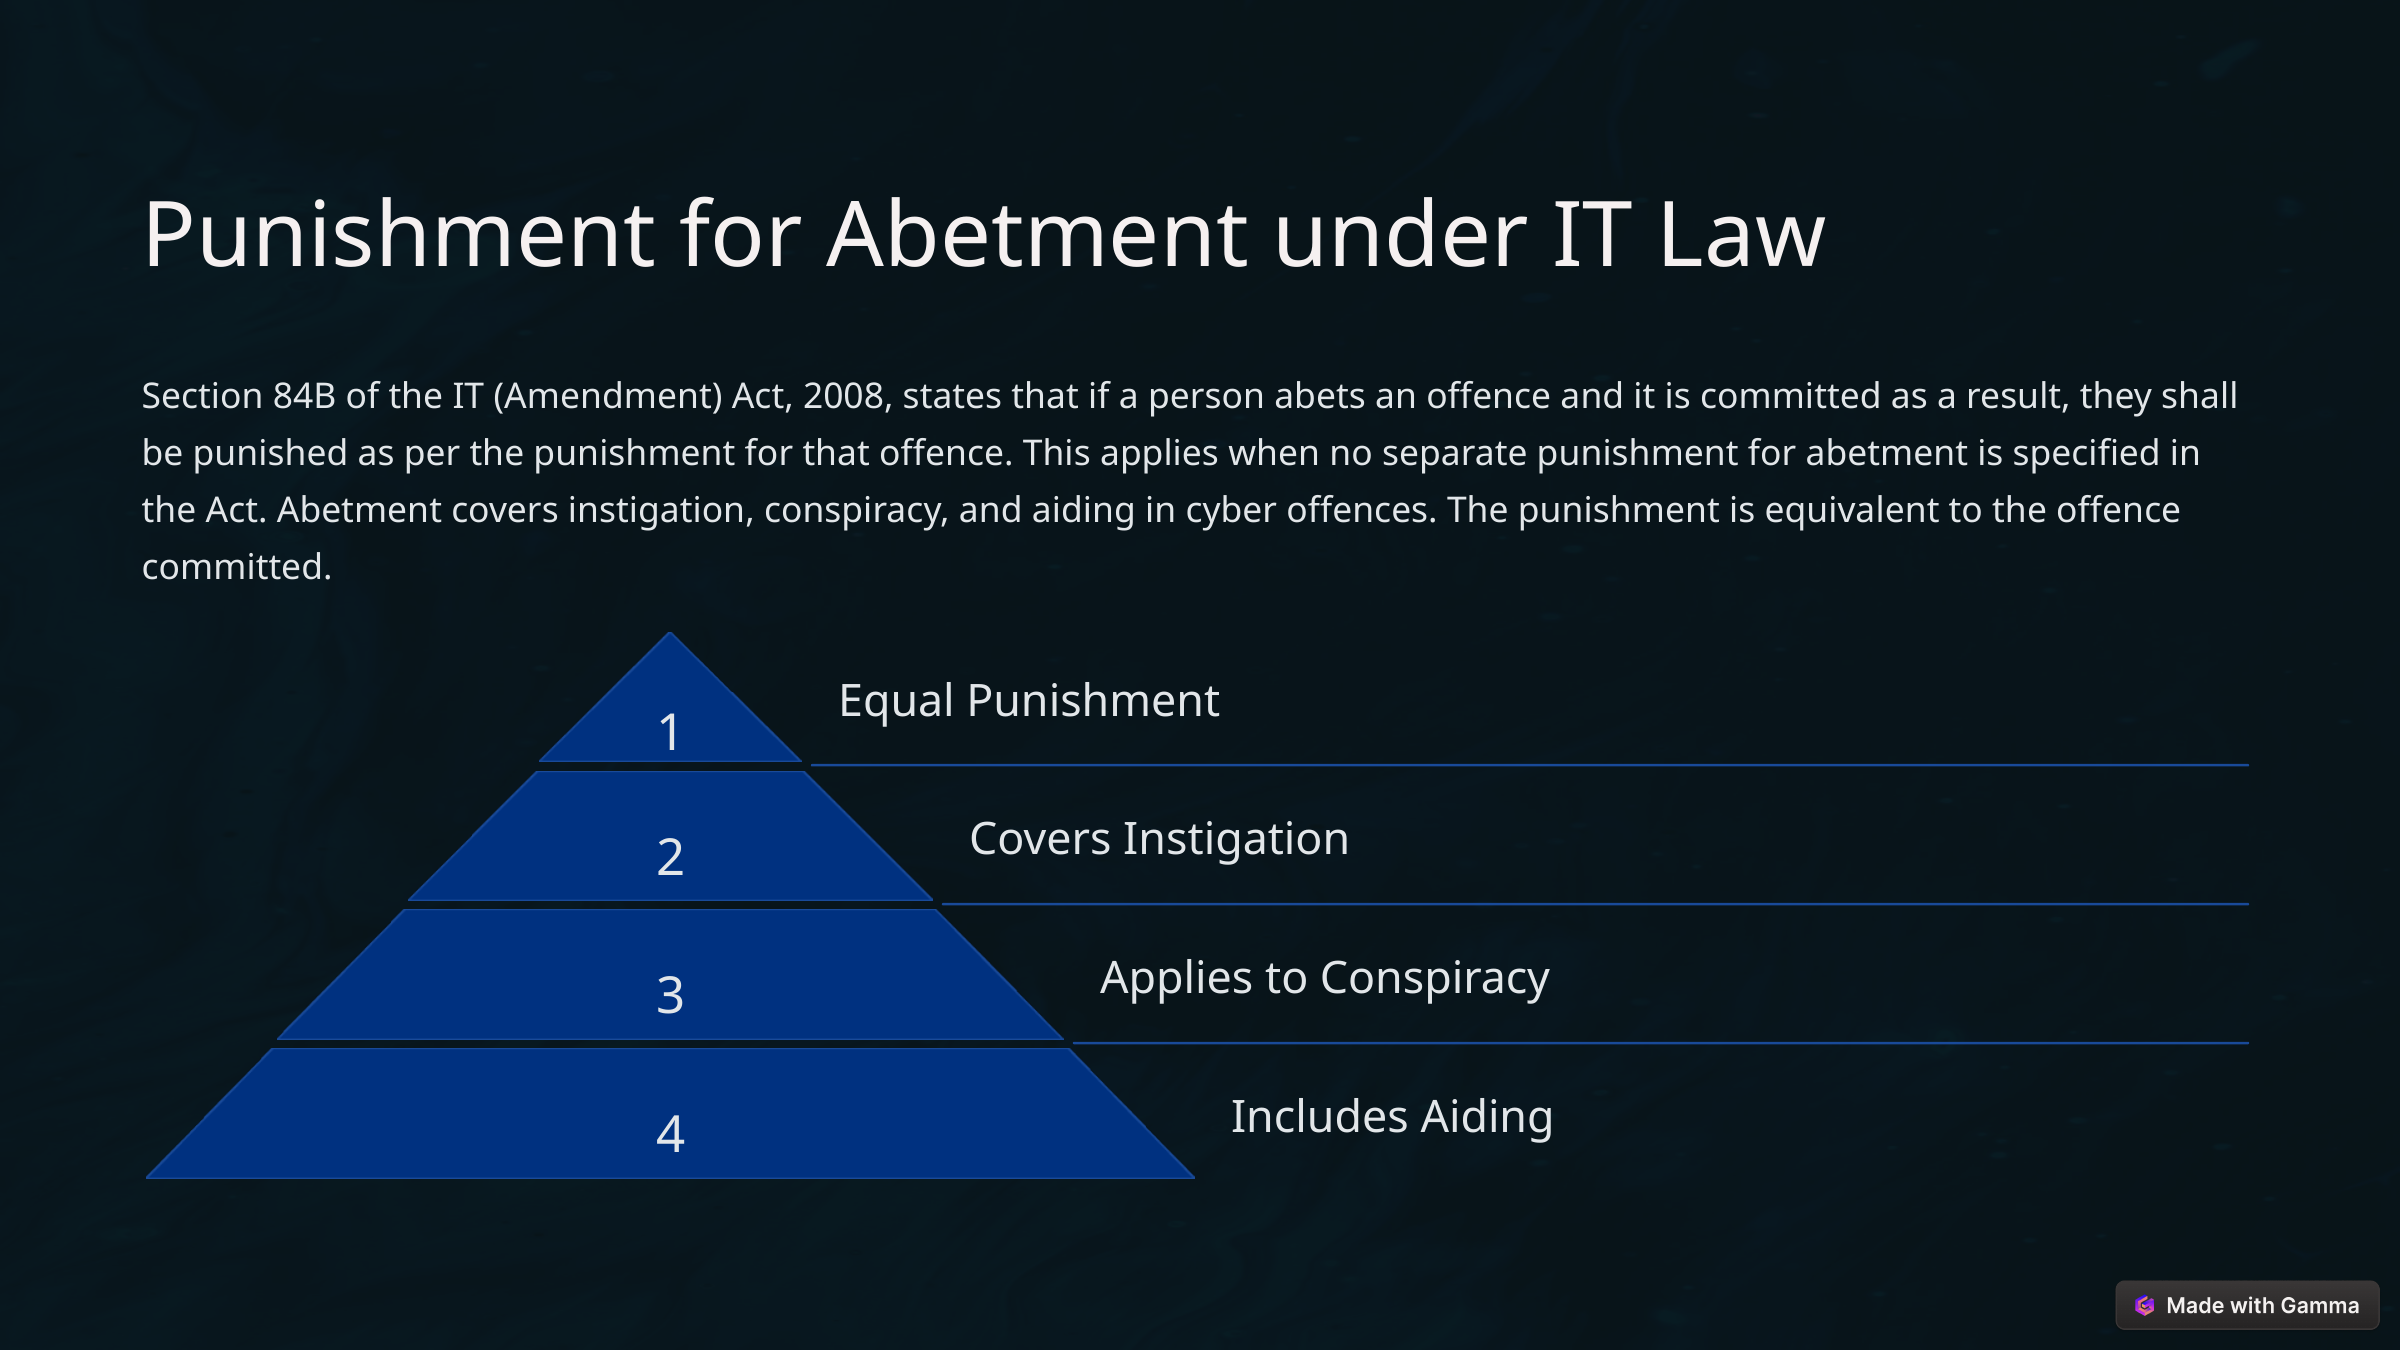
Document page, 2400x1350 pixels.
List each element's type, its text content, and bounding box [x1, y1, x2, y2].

text_box [941, 902, 2250, 906]
picture [277, 909, 1064, 1040]
text_box Equal Punishment [838, 668, 1244, 726]
picture [539, 632, 802, 762]
text_box Section 84B of the IT (Amendment) Act, 2008, states that if a person abets an offence and it is committed as a result, they shall be punished as per the punishment for that offence. This applies when no separate punishment for abetment is specified in the Act. Abetment covers instigation, conspiracy, and aiding in cyber offences. The punishment is equivalent to the offence committed. [141, 358, 2259, 592]
text_box Applies to Conspiracy [1100, 946, 1573, 1004]
picture [2106, 1271, 2389, 1339]
text_box Includes Aiding [1231, 1085, 1574, 1143]
text_box [810, 763, 2250, 767]
text_box Covers Instigation [969, 807, 1370, 865]
picture [408, 771, 933, 901]
text_box Punishment for Abetment under IT Law [141, 171, 1898, 286]
picture [146, 1048, 1195, 1179]
text_box [1072, 1041, 2250, 1045]
